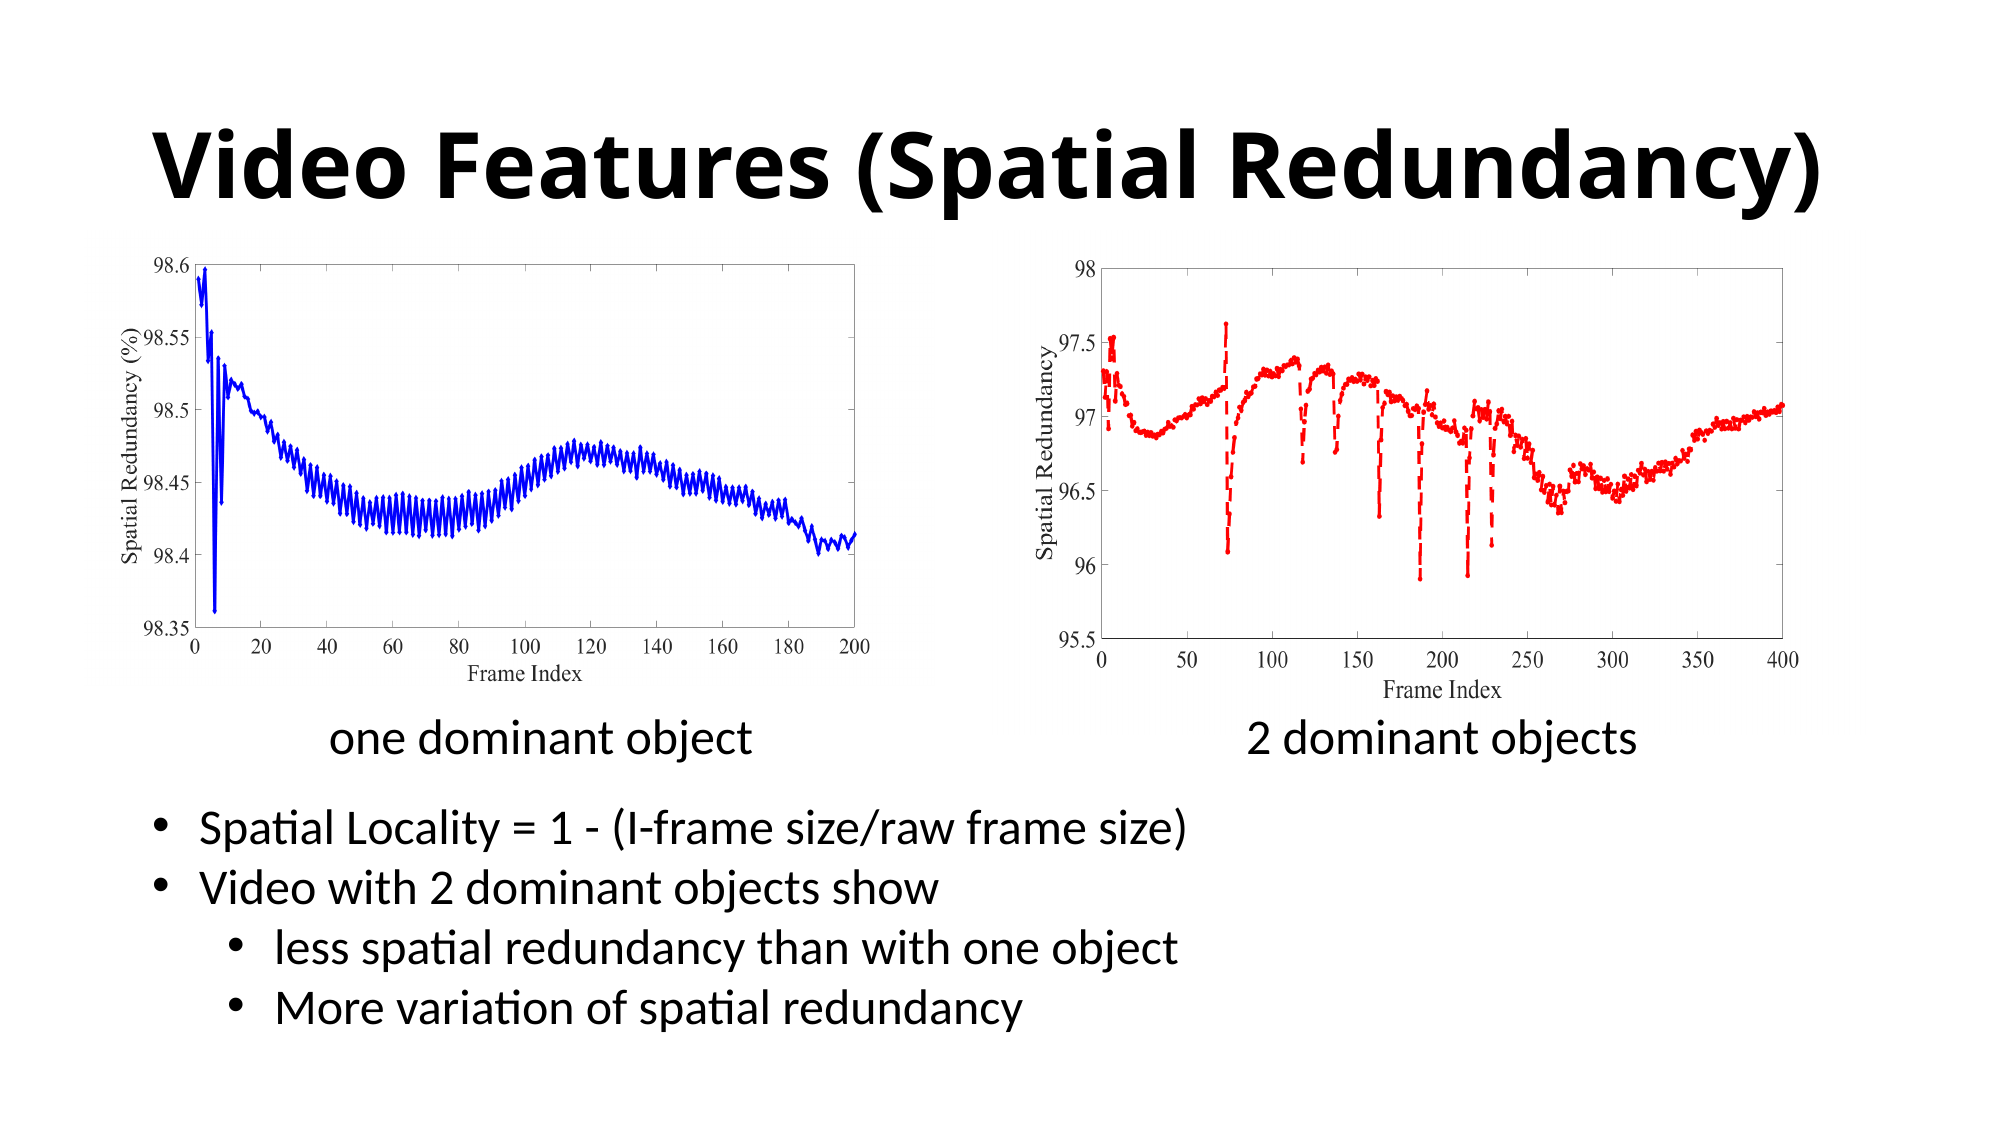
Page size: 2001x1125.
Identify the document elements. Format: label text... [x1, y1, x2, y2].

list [84, 230, 935, 686]
text_box Spatial Locality = 1 - (I-frame size/raw frame size) Video with 2 dominant objects show less spatial redundancy than with one object More variation of spatial redundancy [137, 787, 1908, 1042]
text_box one dominant object [146, 697, 935, 772]
text_box 2 dominant objects [1047, 735, 1836, 772]
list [987, 230, 1866, 735]
title Video Features (Spatial Redundancy) [137, 59, 1863, 278]
